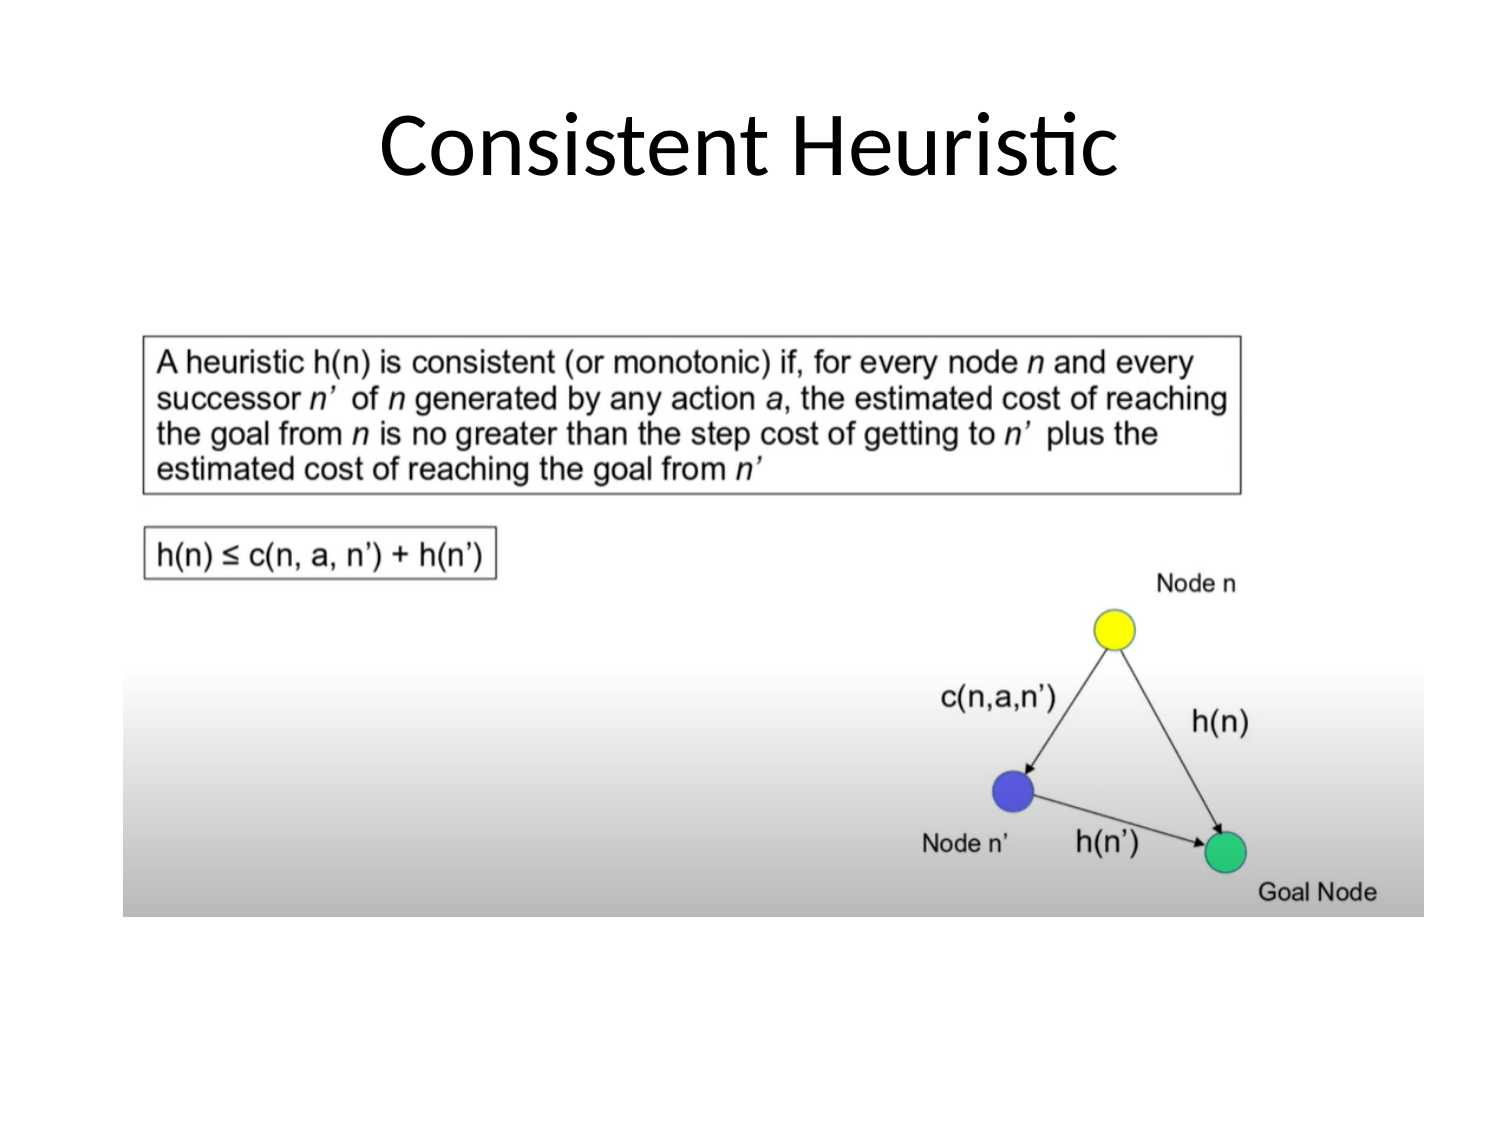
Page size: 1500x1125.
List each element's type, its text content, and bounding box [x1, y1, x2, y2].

title Consistent Heuristic [75, 45, 1425, 233]
picture [123, 302, 1424, 918]
